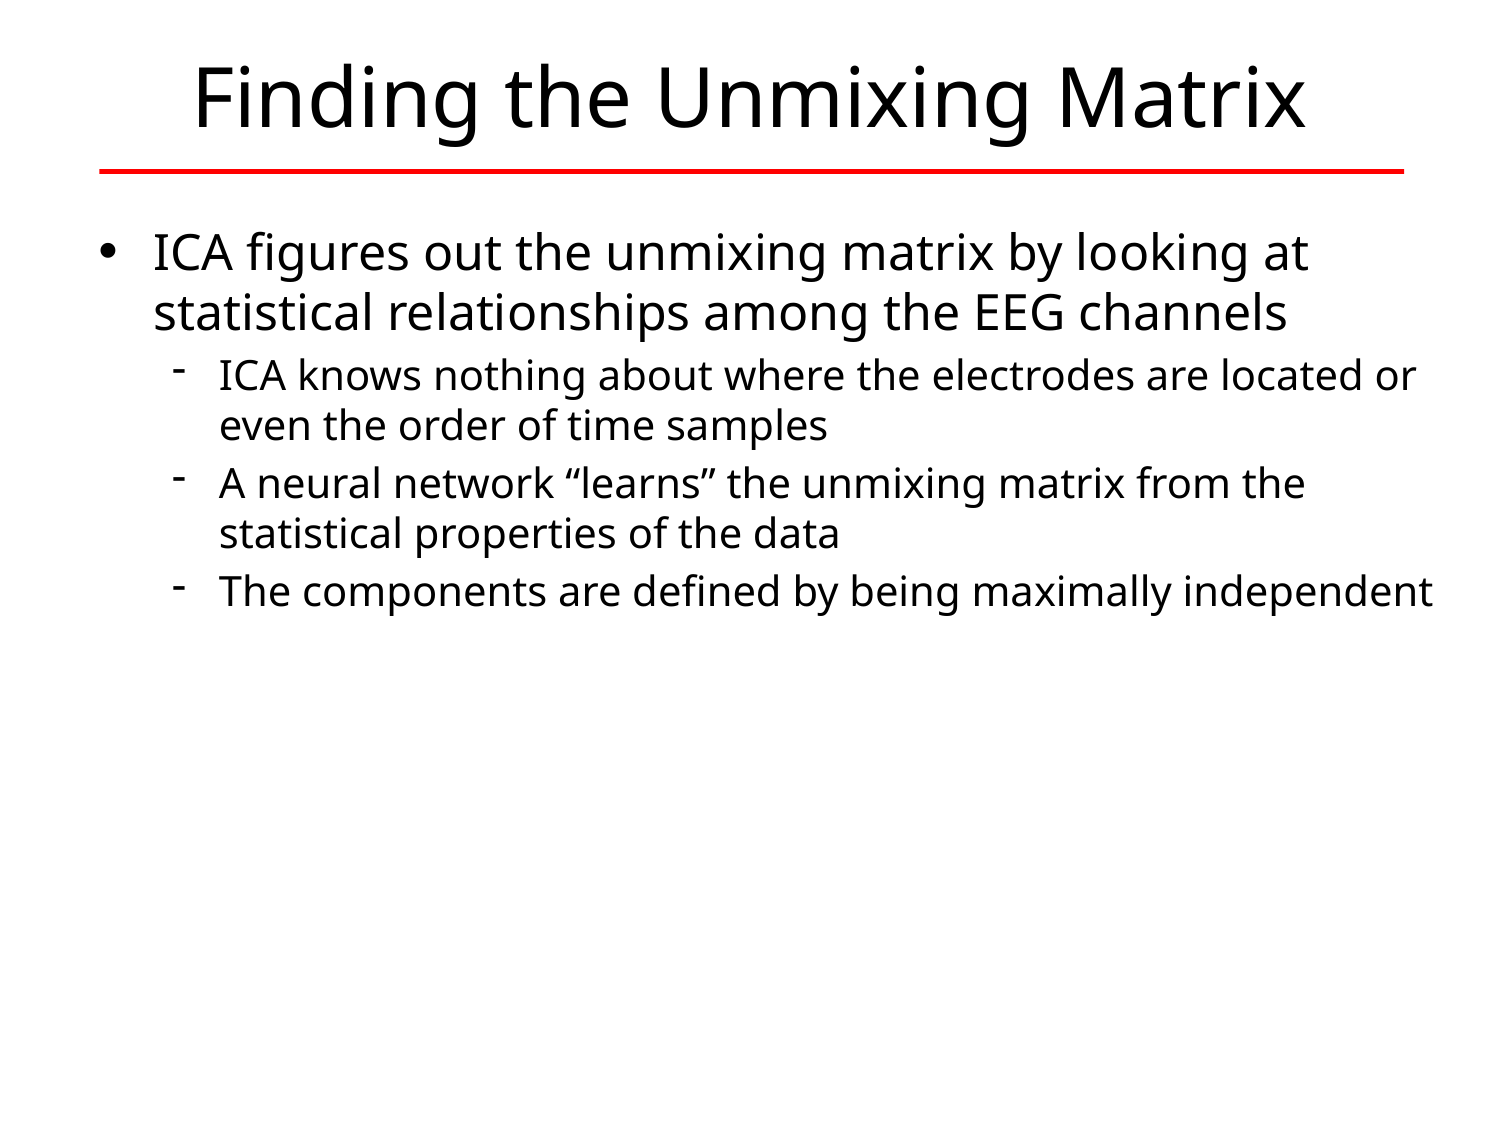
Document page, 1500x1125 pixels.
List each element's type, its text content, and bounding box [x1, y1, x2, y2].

title Finding the Unmixing Matrix [74, 0, 1426, 188]
text_box ICA figures out the unmixing matrix by looking at statistical relationships among the EEG channels ICA knows nothing about where the electrodes are located or even the order of time samples A neural network “learns” the unmixing matrix from the statistical properties of the data The components are defined by being maximally independent [82, 212, 1463, 889]
